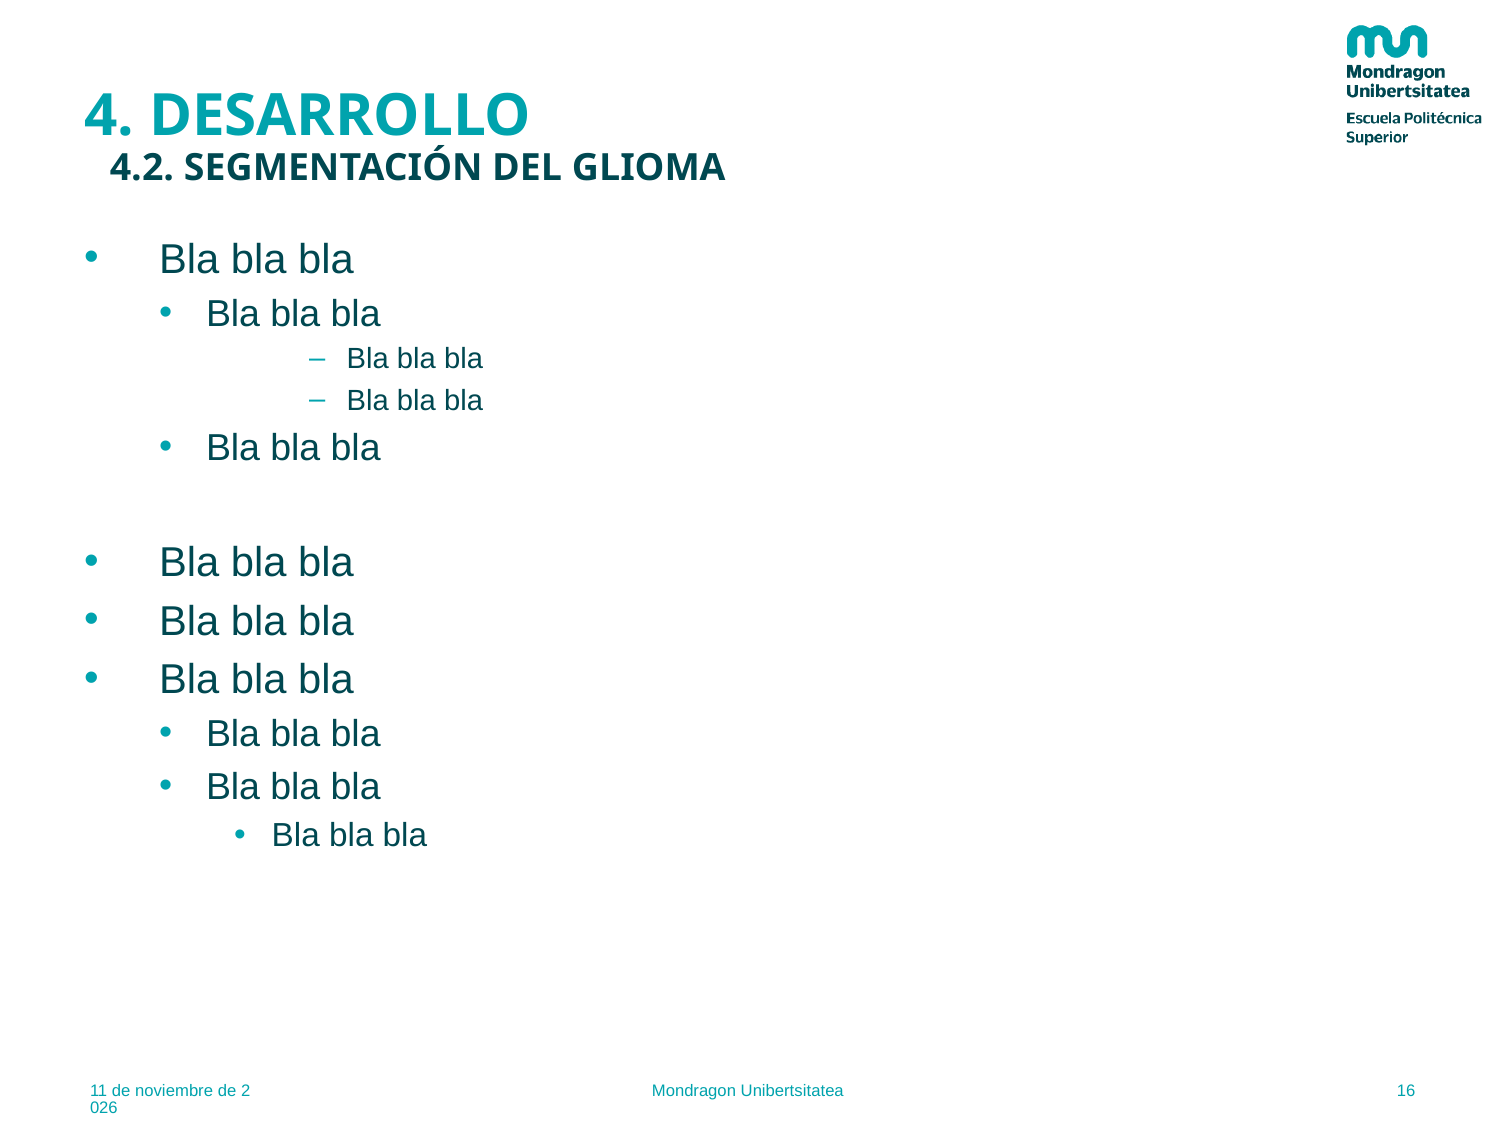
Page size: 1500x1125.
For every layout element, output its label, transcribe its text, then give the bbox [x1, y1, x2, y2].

text_box 4.2. SEGMENTACIÓN DEL GLIOMA [94, 130, 1353, 201]
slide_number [75, 1059, 269, 1120]
list Bla bla bla Bla bla bla Bla bla bla Bla bla bla Bla bla bla Bla bla bla Bla bla bla Bla bla bla Bla bla bla Bla bla bla Bla bla bla [69, 223, 724, 1019]
title 4. DESARROLLO [69, 77, 1327, 148]
slide_number 16 [1238, 1059, 1431, 1120]
picture [1320, 0, 1500, 170]
footer Mondragon Unibertsitatea [356, 1059, 1140, 1120]
